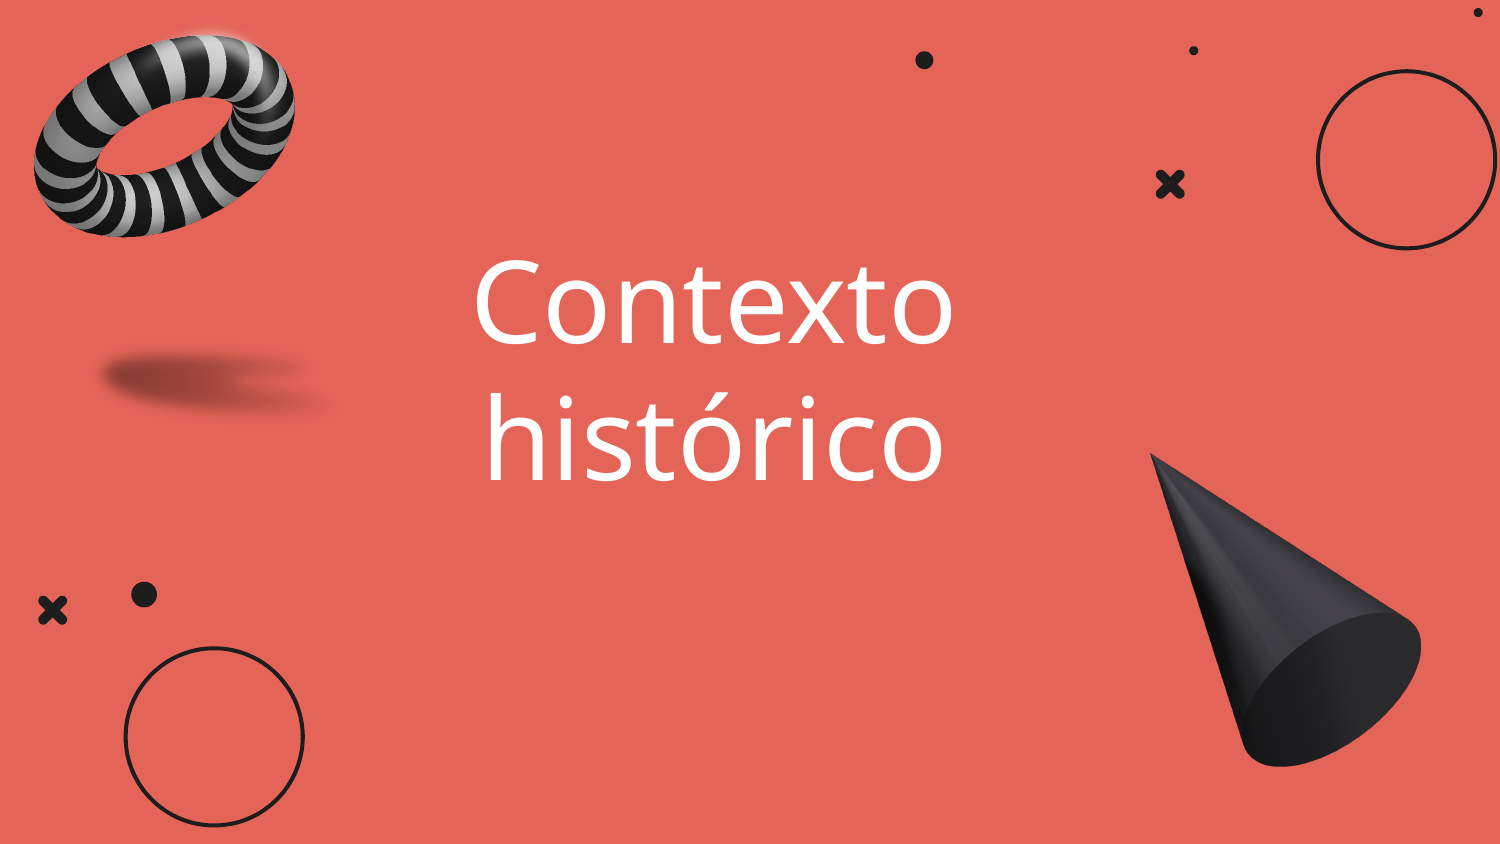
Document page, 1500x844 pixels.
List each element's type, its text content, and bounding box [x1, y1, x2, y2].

title Contexto histórico [342, 306, 1206, 427]
picture [1149, 453, 1422, 767]
picture [33, 18, 338, 427]
